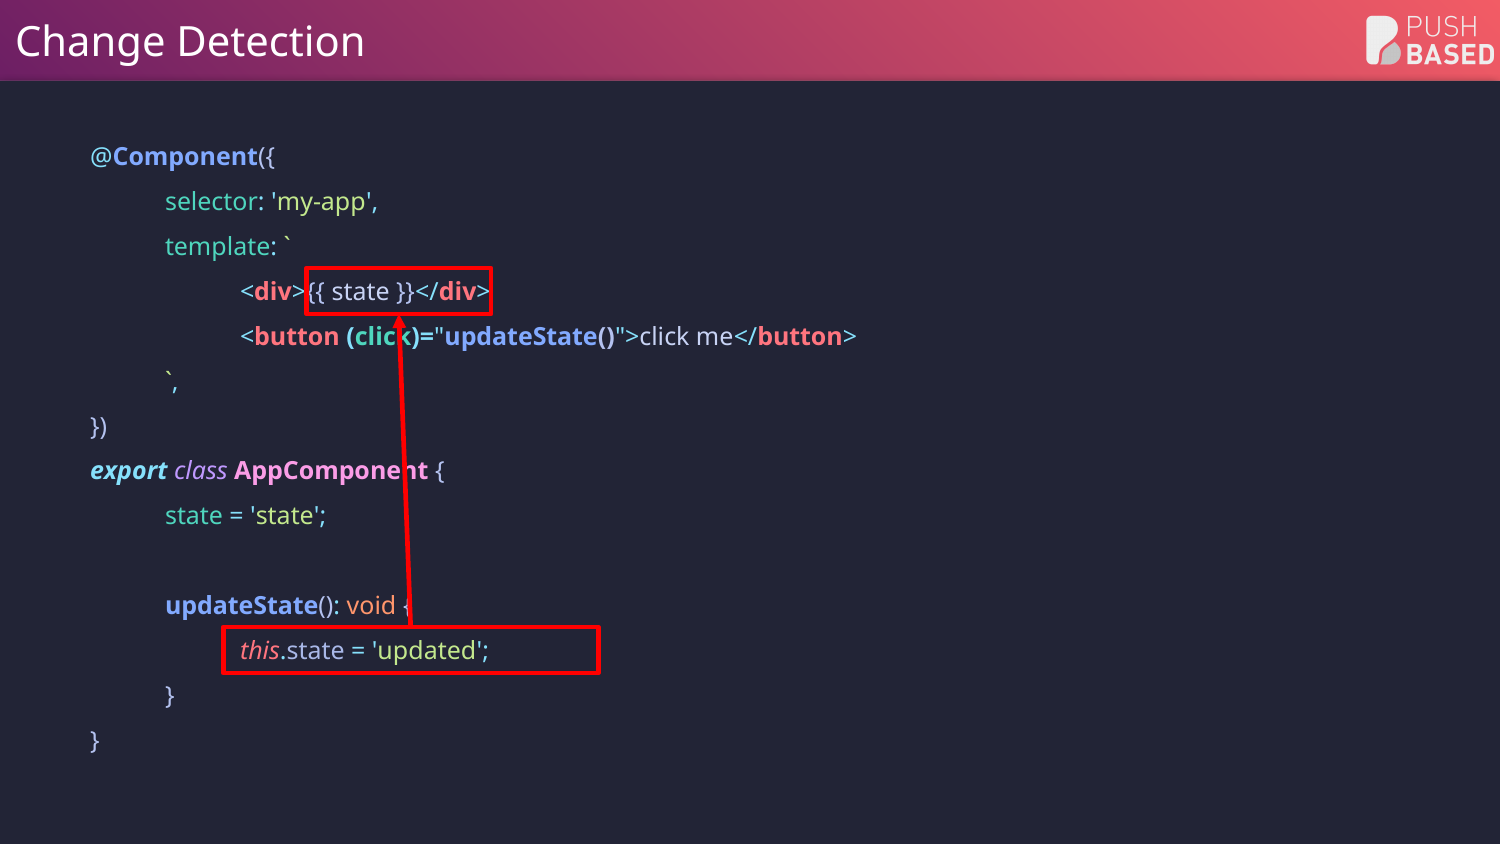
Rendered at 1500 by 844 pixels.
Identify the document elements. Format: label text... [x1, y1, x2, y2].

text_box [306, 267, 491, 314]
picture [1351, 0, 1500, 80]
text_box @Component({ selector: 'my-app', template: ` <div>{{ state }}</div> <button (click)="updateState()">click me</button> `, }) export class AppComponent { state = 'state'; updateState(): void { this.state = 'updated'; } } [0, 80, 1500, 844]
title Change Detection [0, 0, 1351, 77]
text_box [223, 626, 599, 674]
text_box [398, 313, 411, 628]
